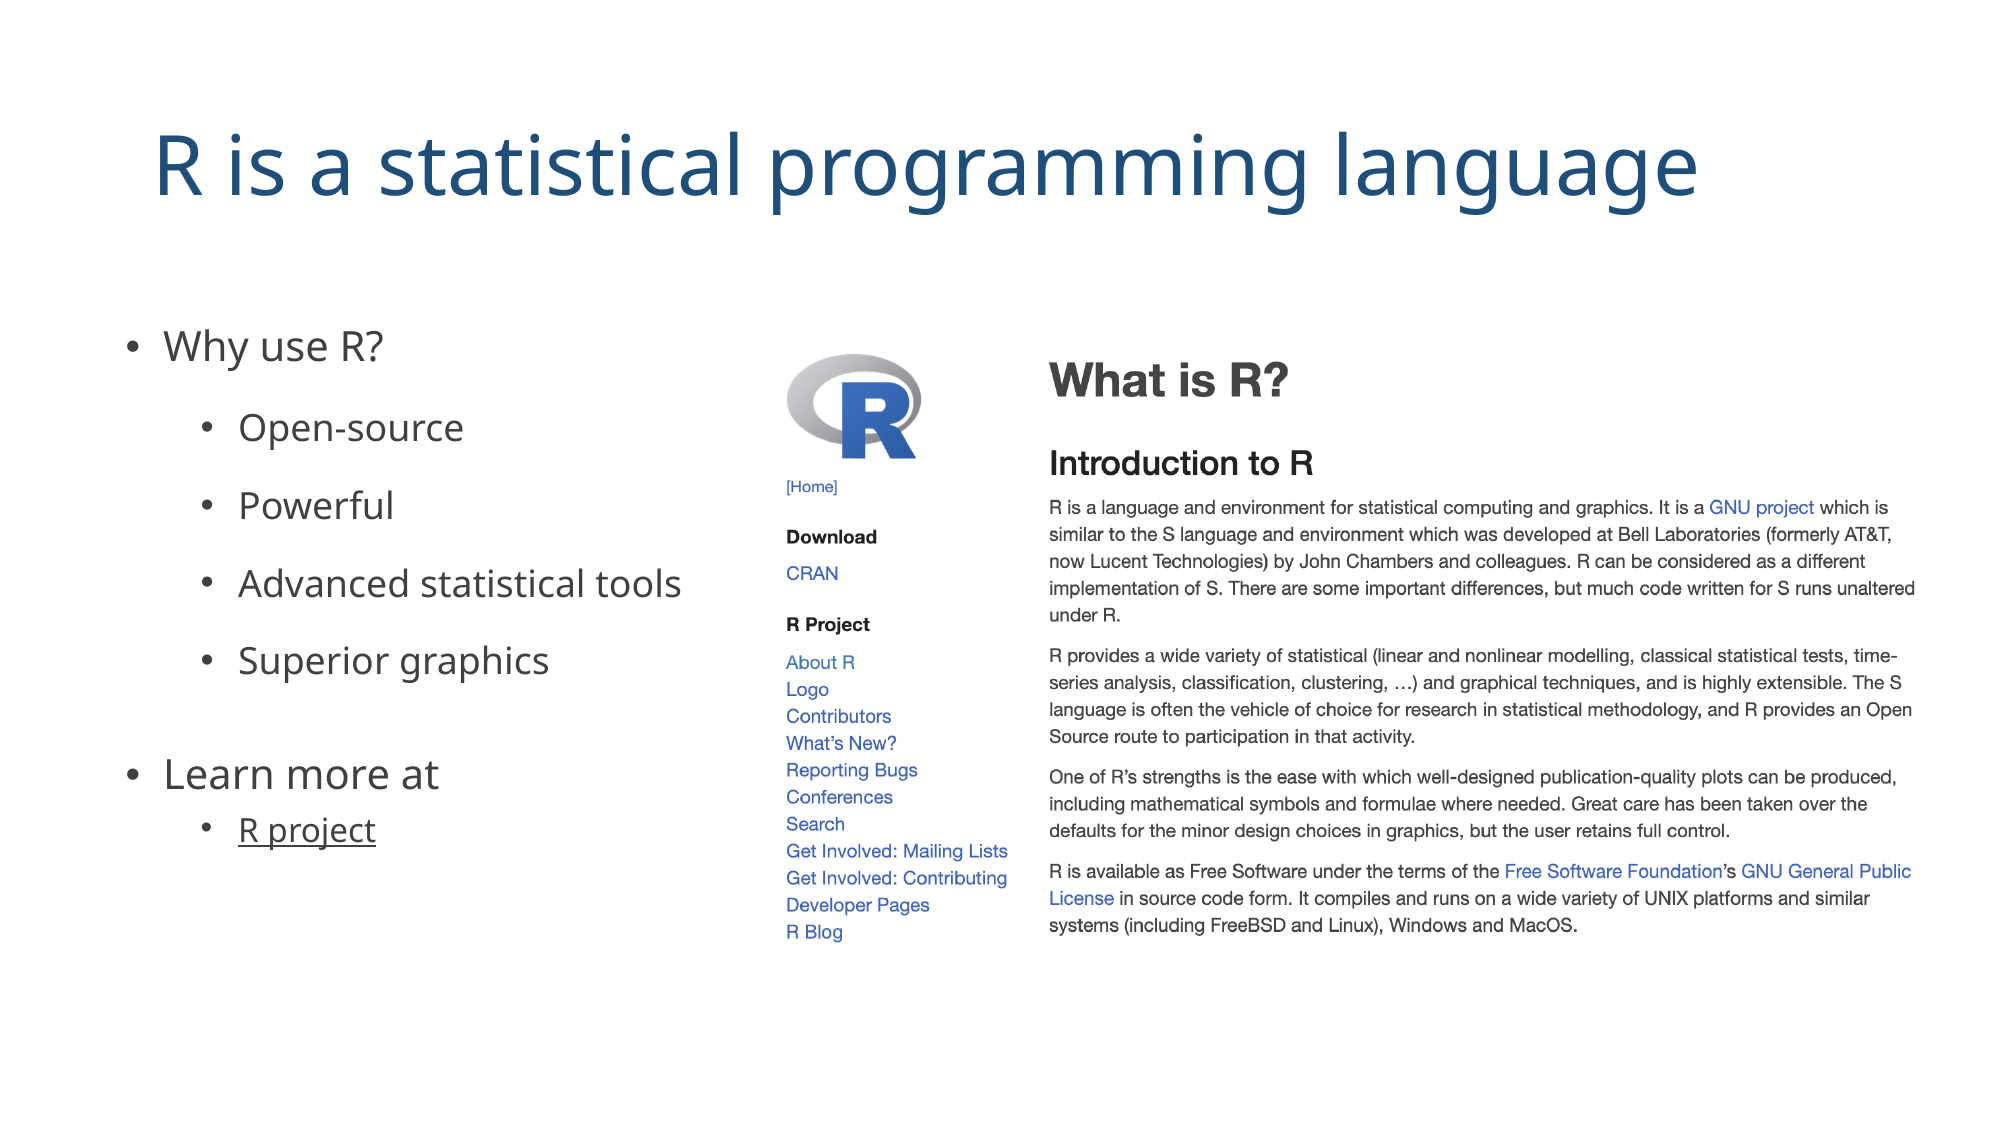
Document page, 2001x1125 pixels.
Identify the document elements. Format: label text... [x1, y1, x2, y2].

title R is a statistical programming language [137, 59, 1863, 278]
picture [758, 318, 1932, 961]
list Why use R? Open-source Powerful Advanced statistical tools Superior graphics Learn more at R project [110, 318, 1836, 1032]
